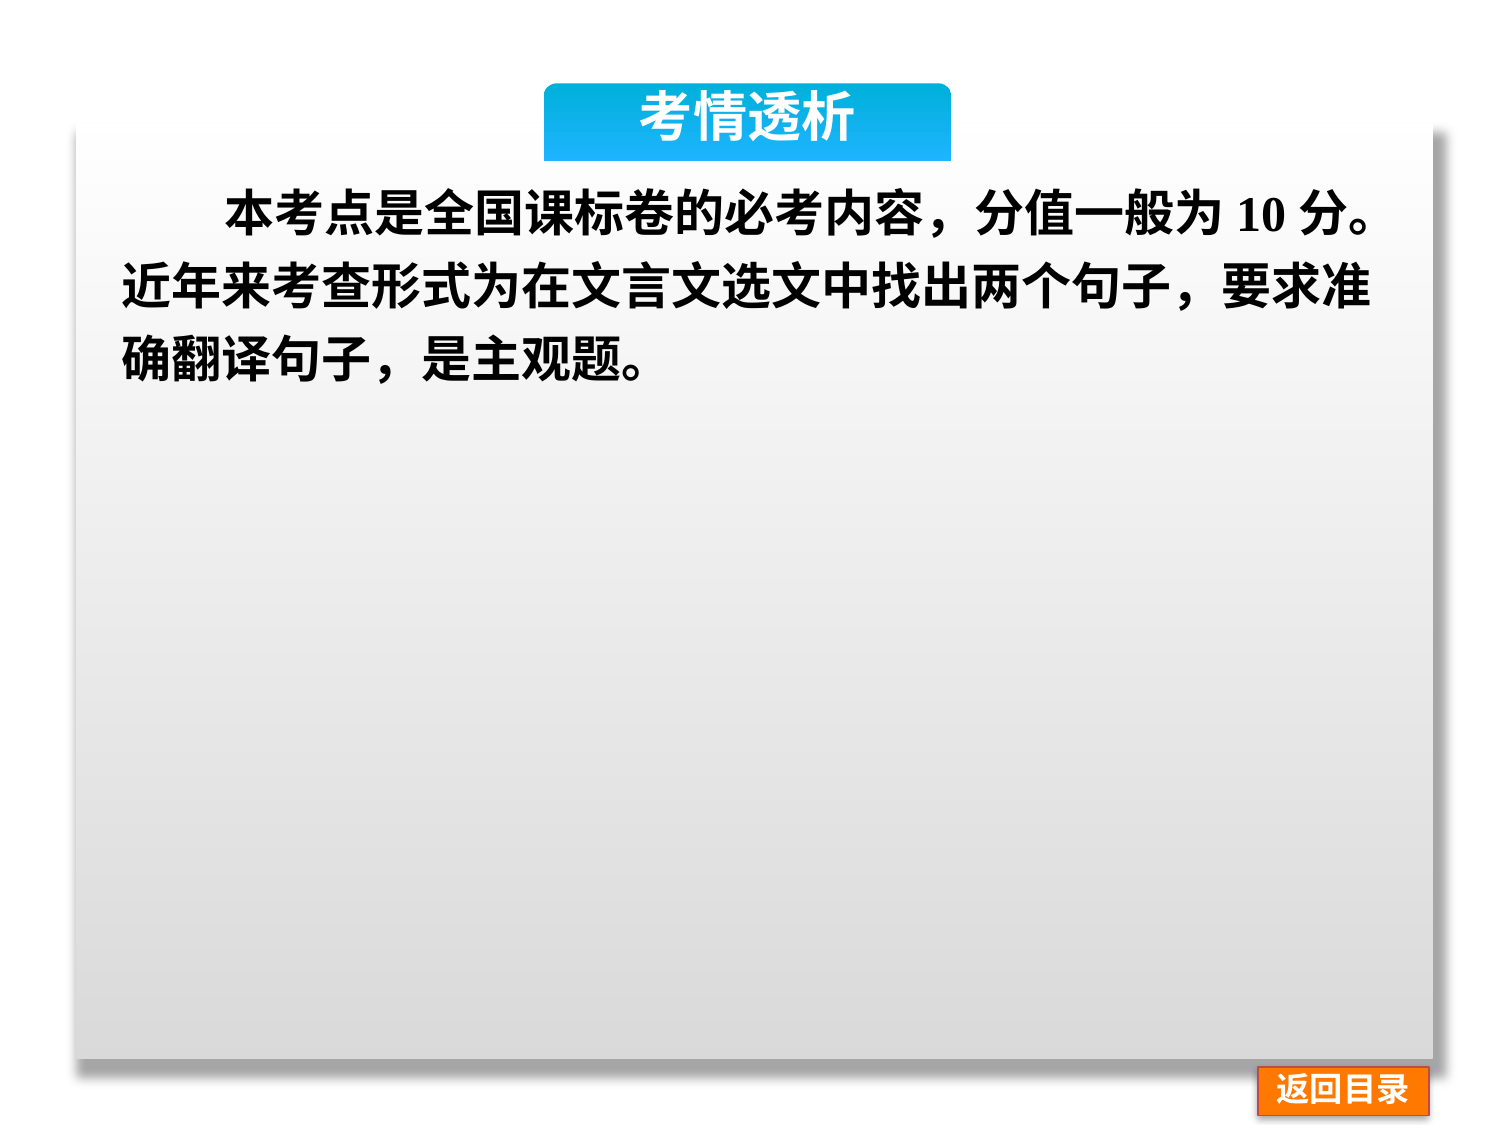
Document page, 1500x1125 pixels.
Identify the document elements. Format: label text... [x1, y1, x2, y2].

text_box 考情透析 [541, 81, 954, 121]
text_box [0, 122, 1500, 1125]
